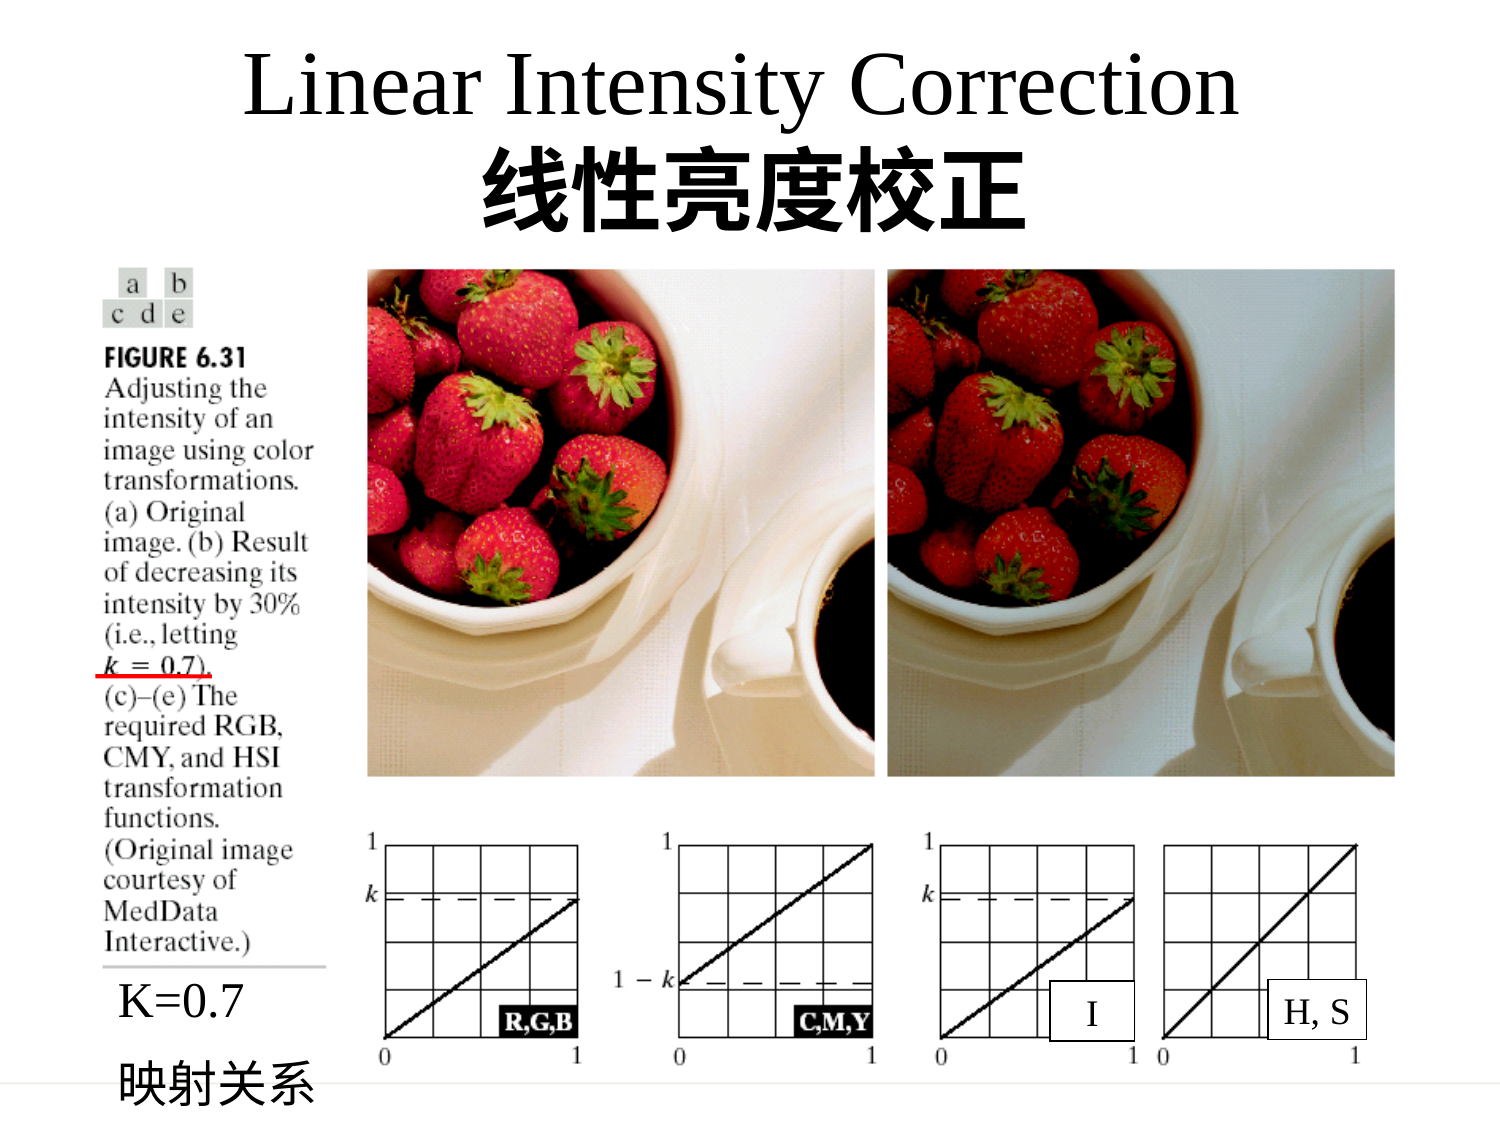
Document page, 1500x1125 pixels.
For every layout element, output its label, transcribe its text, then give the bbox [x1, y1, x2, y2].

text_box Linear Intensity Correction 线性亮度校正 [226, 13, 1283, 252]
text_box K=0.7 映射关系 [103, 1084, 366, 1120]
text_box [95, 260, 1403, 1075]
